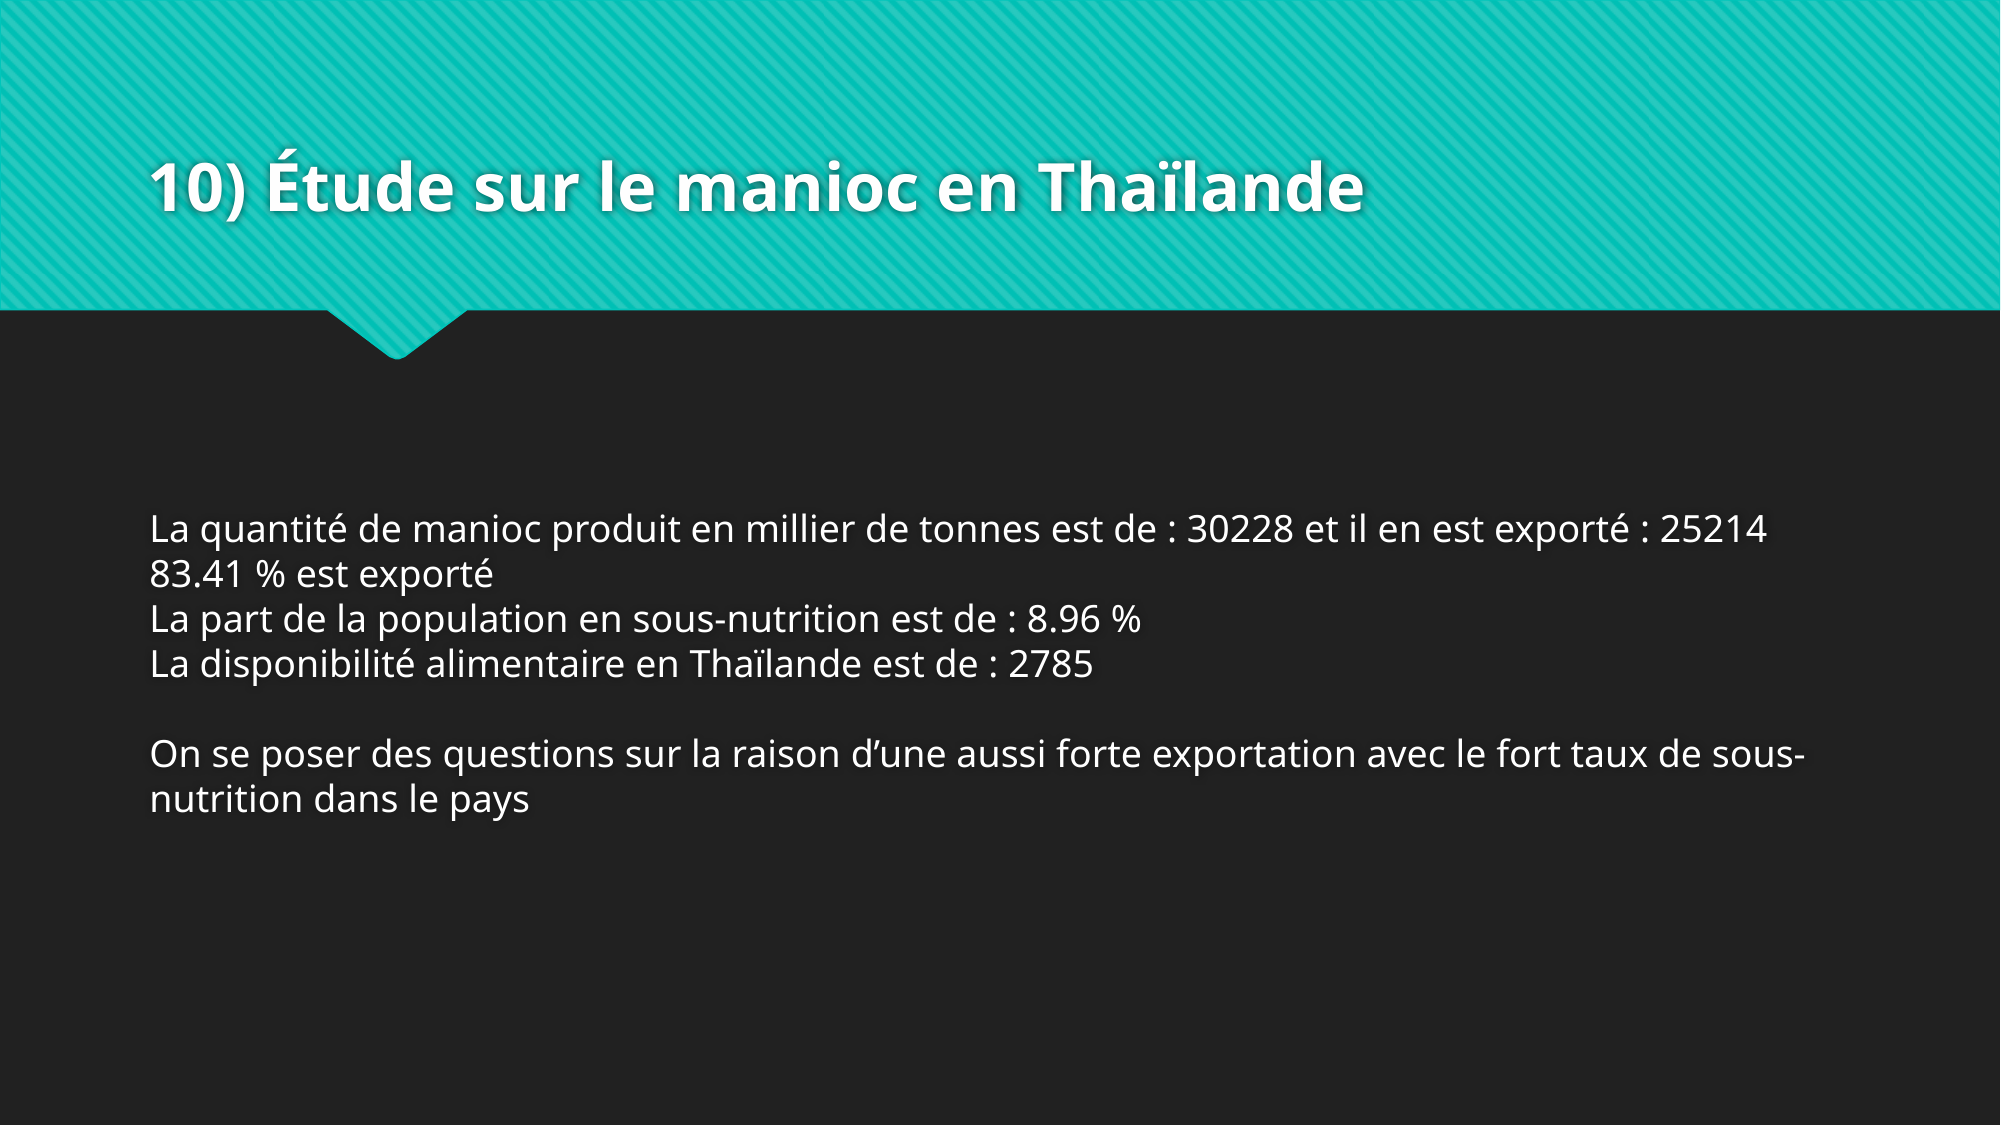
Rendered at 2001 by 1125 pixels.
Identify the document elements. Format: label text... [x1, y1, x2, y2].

title 10) Étude sur le manioc en Thaïlande [132, 73, 1868, 233]
list La quantité de manioc produit en millier de tonnes est de : 30228 et il en est exporté : 25214 83.41 % est exporté La part de la population en sous-nutrition est de : 8.96 % La disponibilité alimentaire en Thaïlande est de : 2785 On se poser des questions sur la raison d’une aussi forte exportation avec le fort taux de sous-nutrition dans le pays [134, 364, 1866, 962]
picture [1, 1, 1999, 357]
